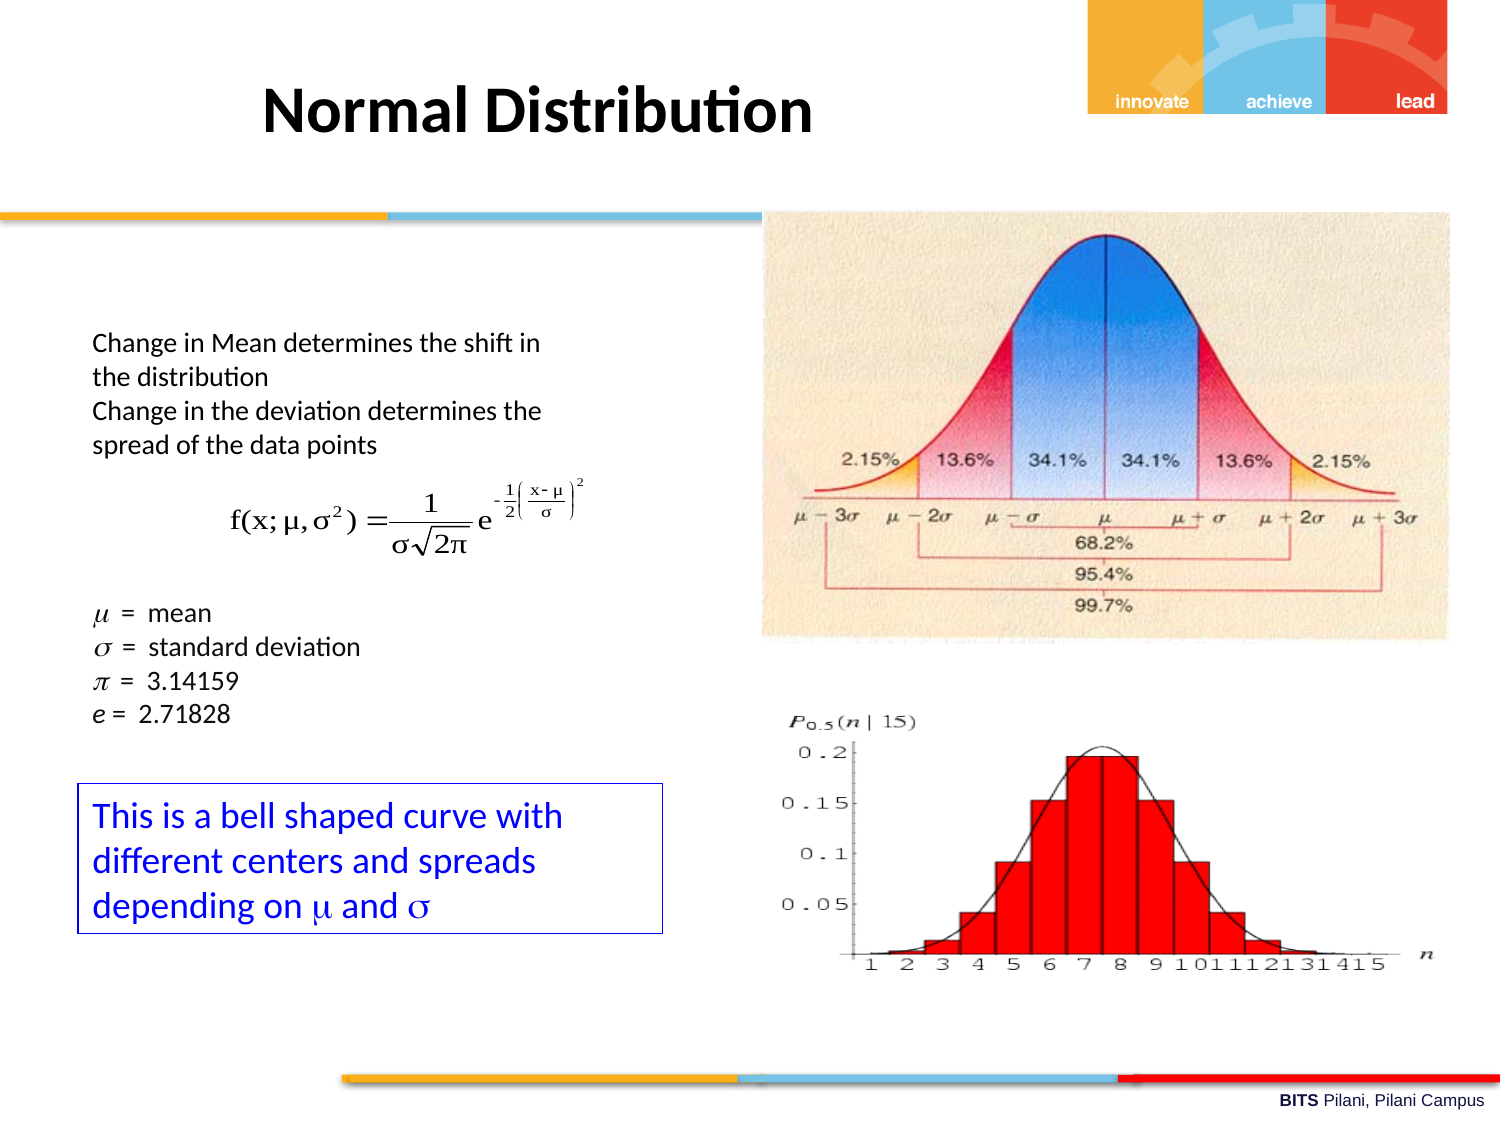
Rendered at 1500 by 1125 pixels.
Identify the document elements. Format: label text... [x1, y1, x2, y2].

text_box Change in Mean determines the shift in the distribution Change in the deviation determines the spread of the data points  = mean  = standard deviation  = 3.14159 e = 2.71828 [77, 317, 566, 783]
picture [762, 212, 1451, 644]
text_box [224, 471, 592, 563]
title Normal Distribution [51, 35, 1027, 177]
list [766, 710, 1451, 976]
picture [1087, 0, 1448, 114]
text_box This is a bell shaped curve with different centers and spreads depending on  and  [77, 783, 663, 934]
